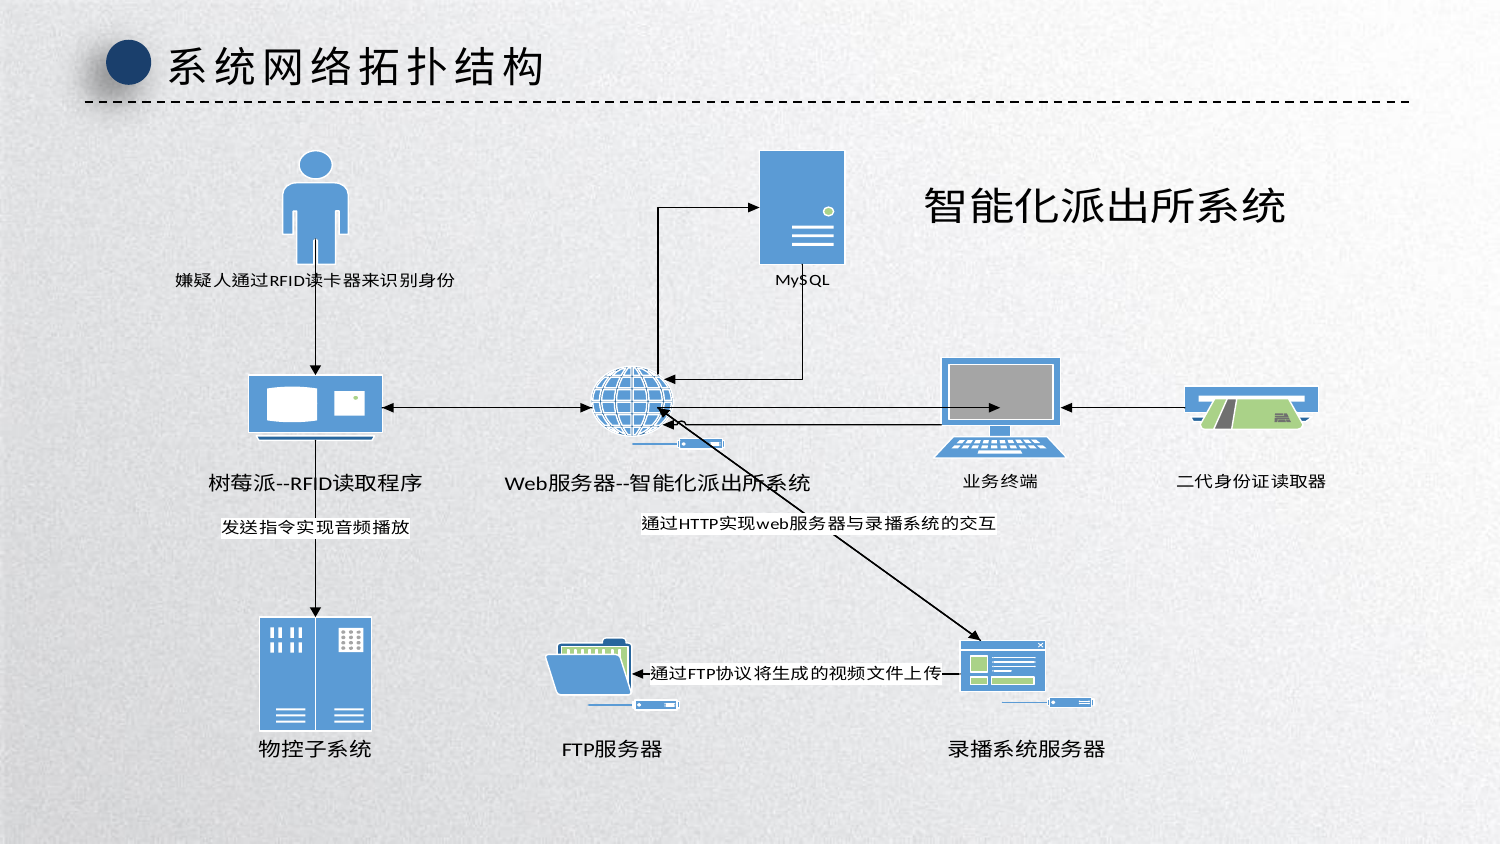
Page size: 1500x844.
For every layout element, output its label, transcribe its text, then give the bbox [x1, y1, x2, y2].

text_box [104, 37, 151, 87]
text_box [163, 148, 1337, 770]
picture [0, 0, 1500, 844]
text_box 系统网络拓扑结构 [151, 33, 560, 99]
